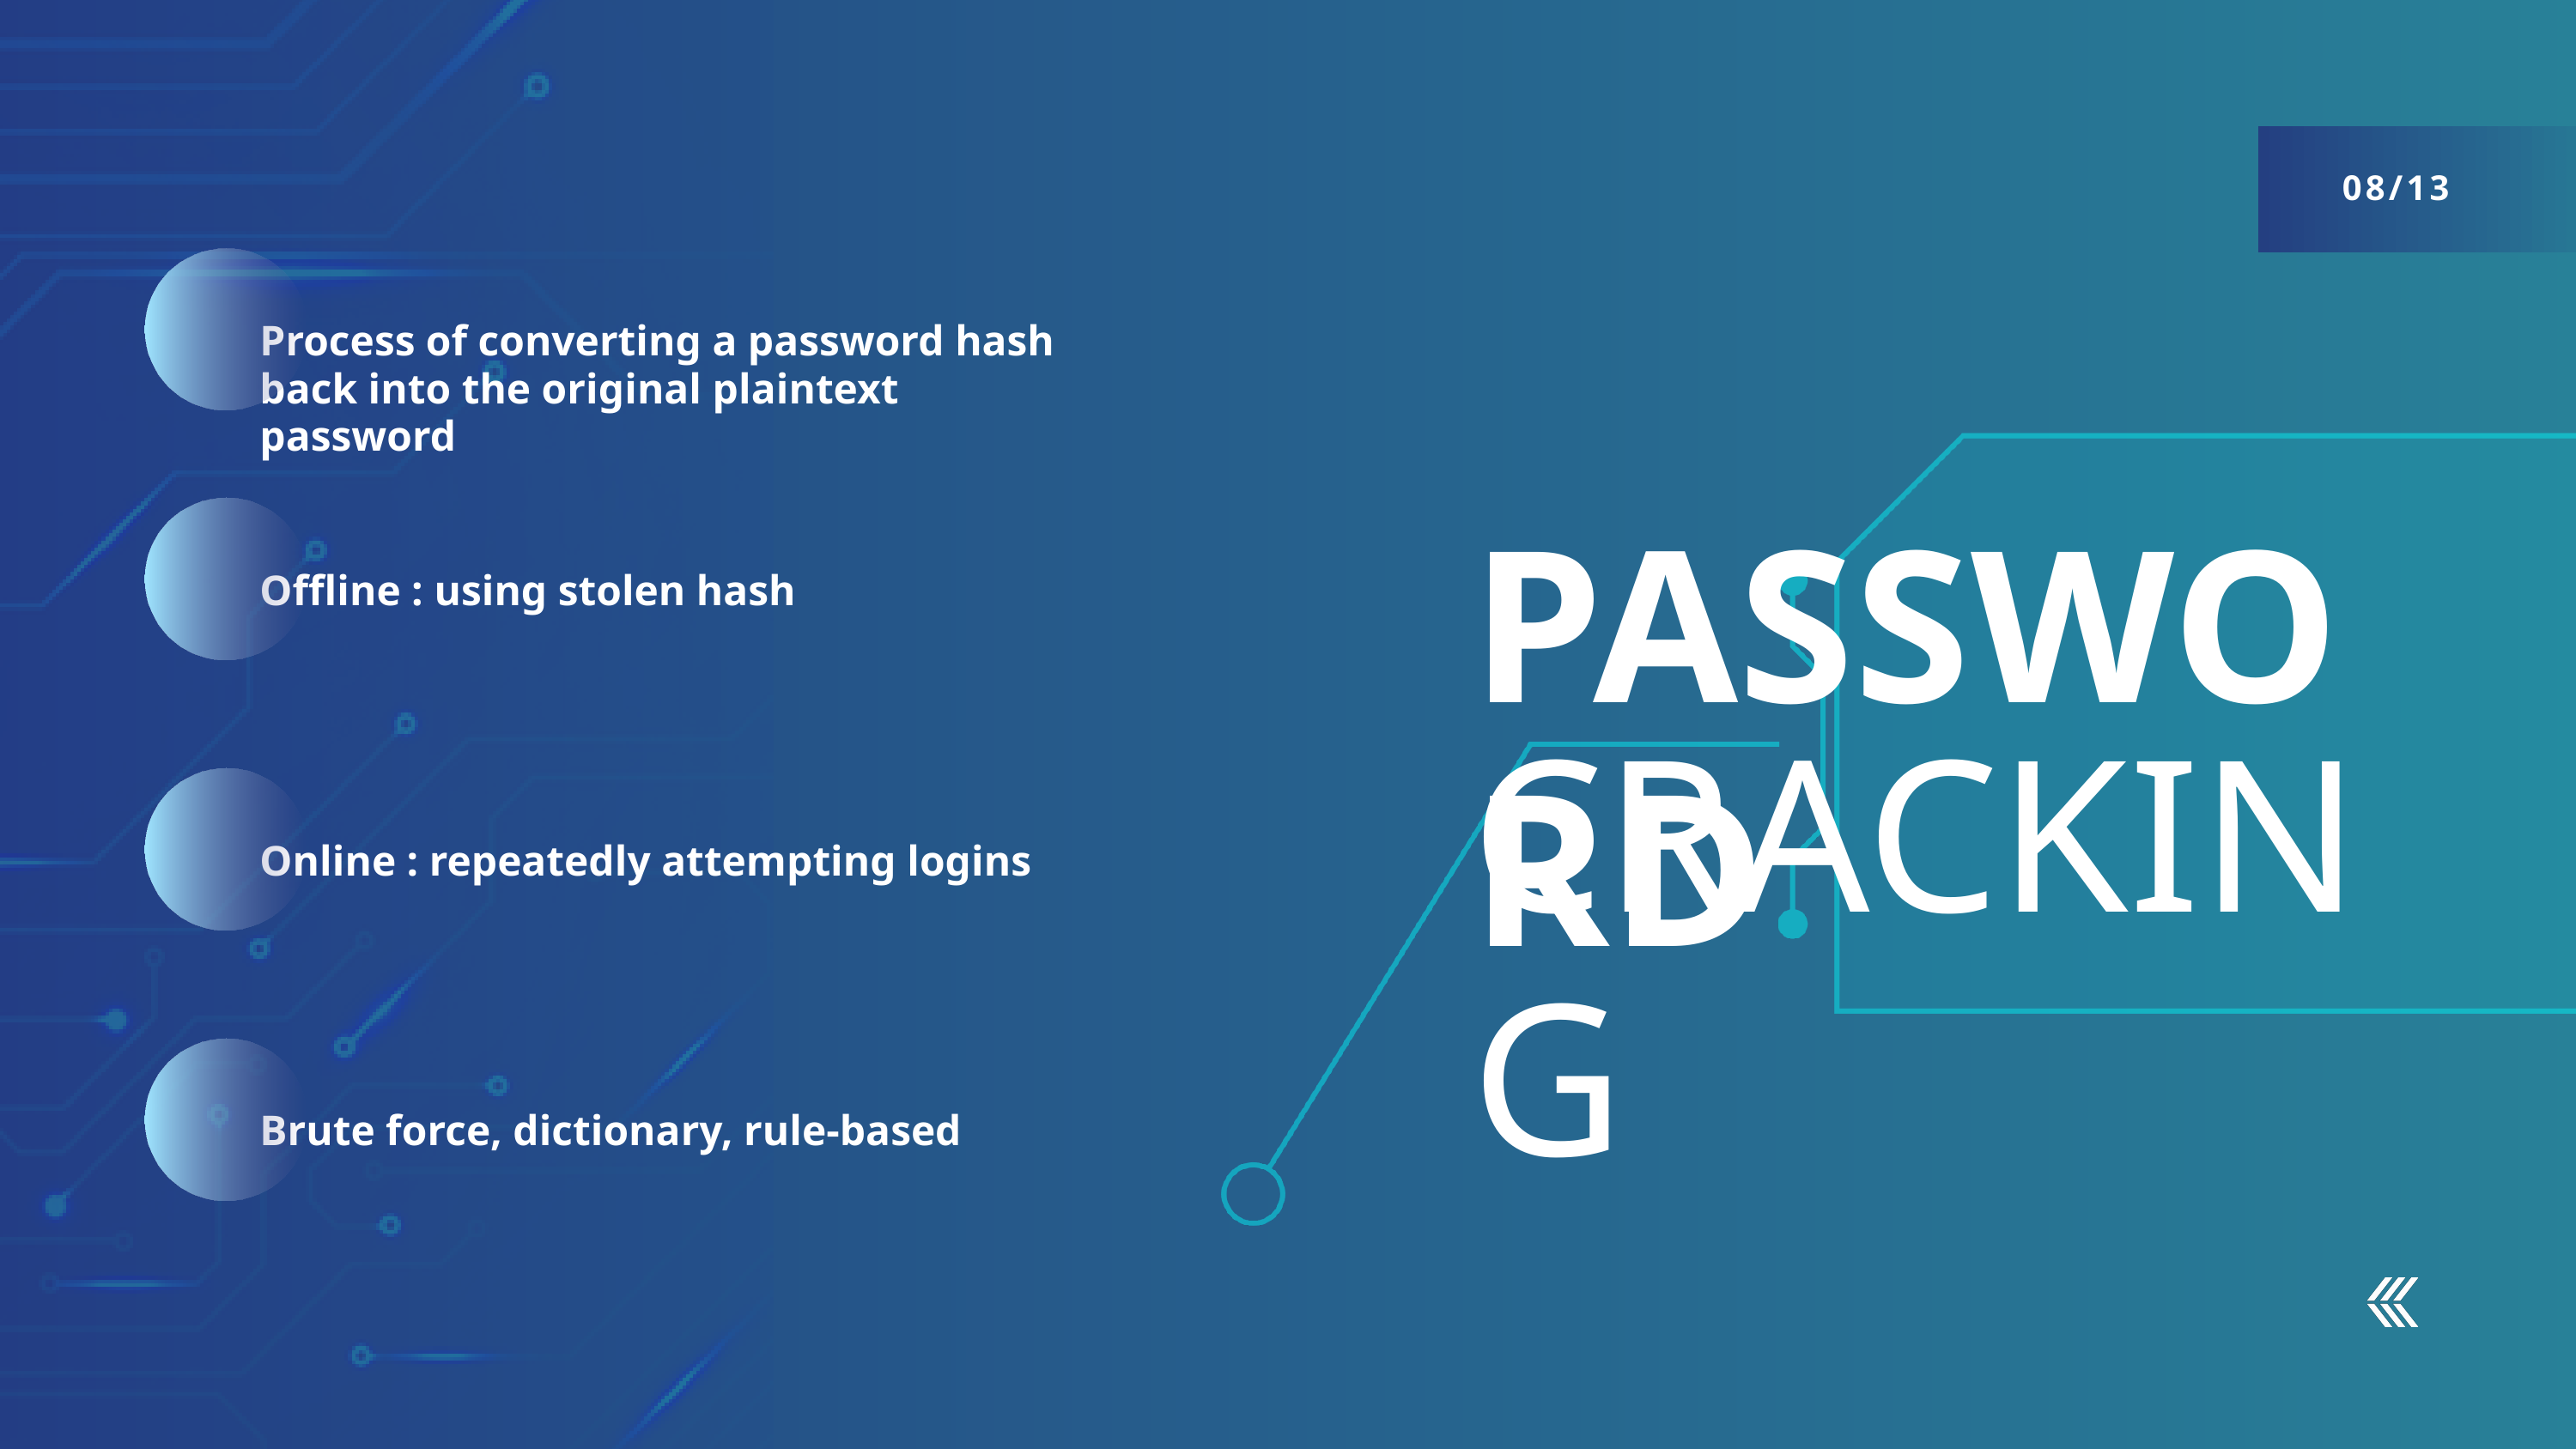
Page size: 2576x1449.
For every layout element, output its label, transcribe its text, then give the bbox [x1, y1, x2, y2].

text_box [0, 0, 774, 1449]
text_box Online : repeatedly attempting logins [311, 835, 1087, 884]
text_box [144, 248, 307, 410]
text_box [1221, 433, 2576, 1226]
text_box Brute force, dictionary, rule-based [311, 1106, 1087, 1155]
text_box CRACKING [1471, 709, 2393, 1198]
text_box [144, 1038, 307, 1201]
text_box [2257, 125, 2576, 253]
text_box Offline : using stolen hash [311, 565, 1087, 614]
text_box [144, 497, 307, 660]
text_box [144, 767, 307, 931]
text_box [2366, 1277, 2419, 1327]
text_box Process of converting a password hash back into the original plaintext password [259, 316, 1087, 460]
text_box PASSWORD [1471, 500, 2342, 709]
